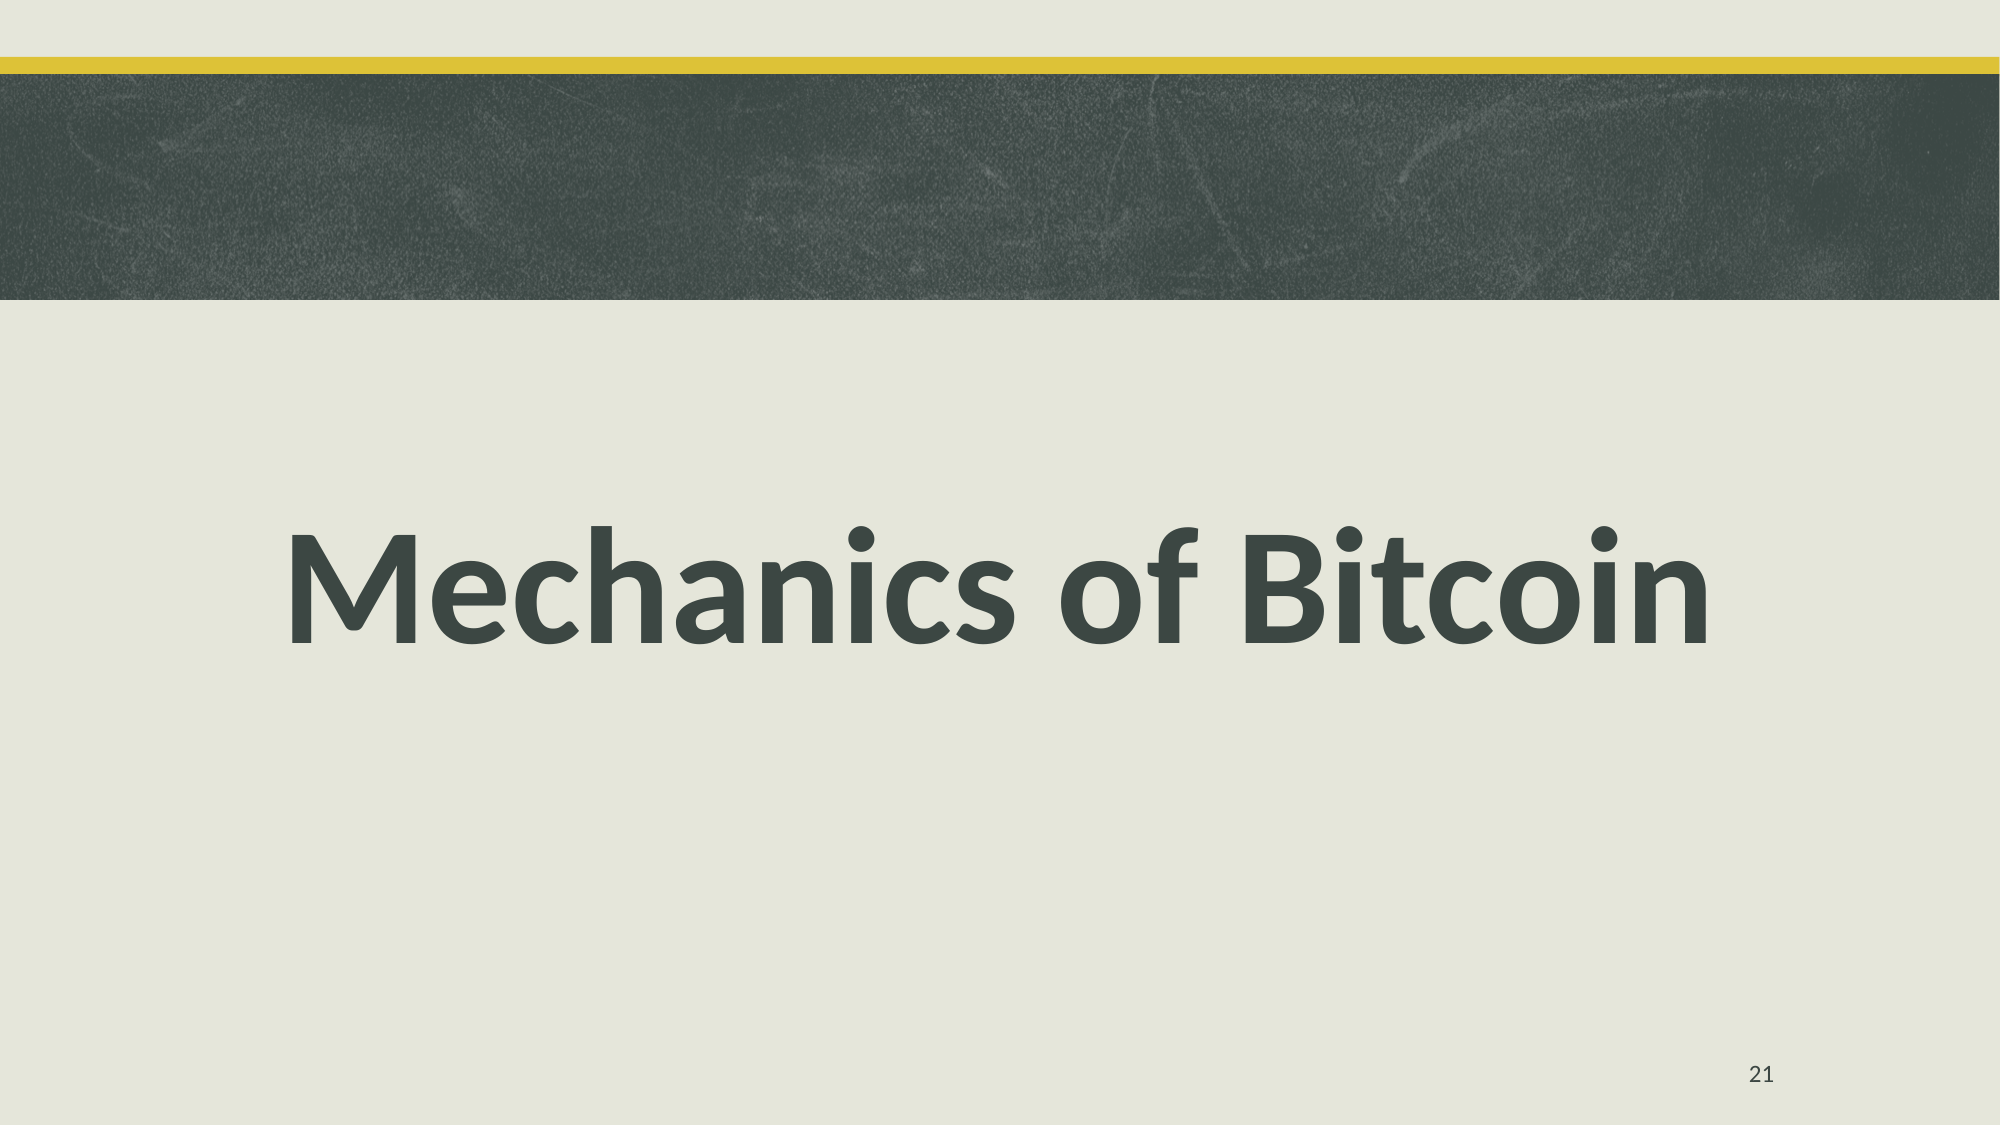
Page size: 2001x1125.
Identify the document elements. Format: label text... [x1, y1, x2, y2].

slide_number 21 [1466, 1042, 1790, 1103]
picture [0, 74, 2000, 300]
text_box Mechanics of Bitcoin [267, 469, 1733, 684]
